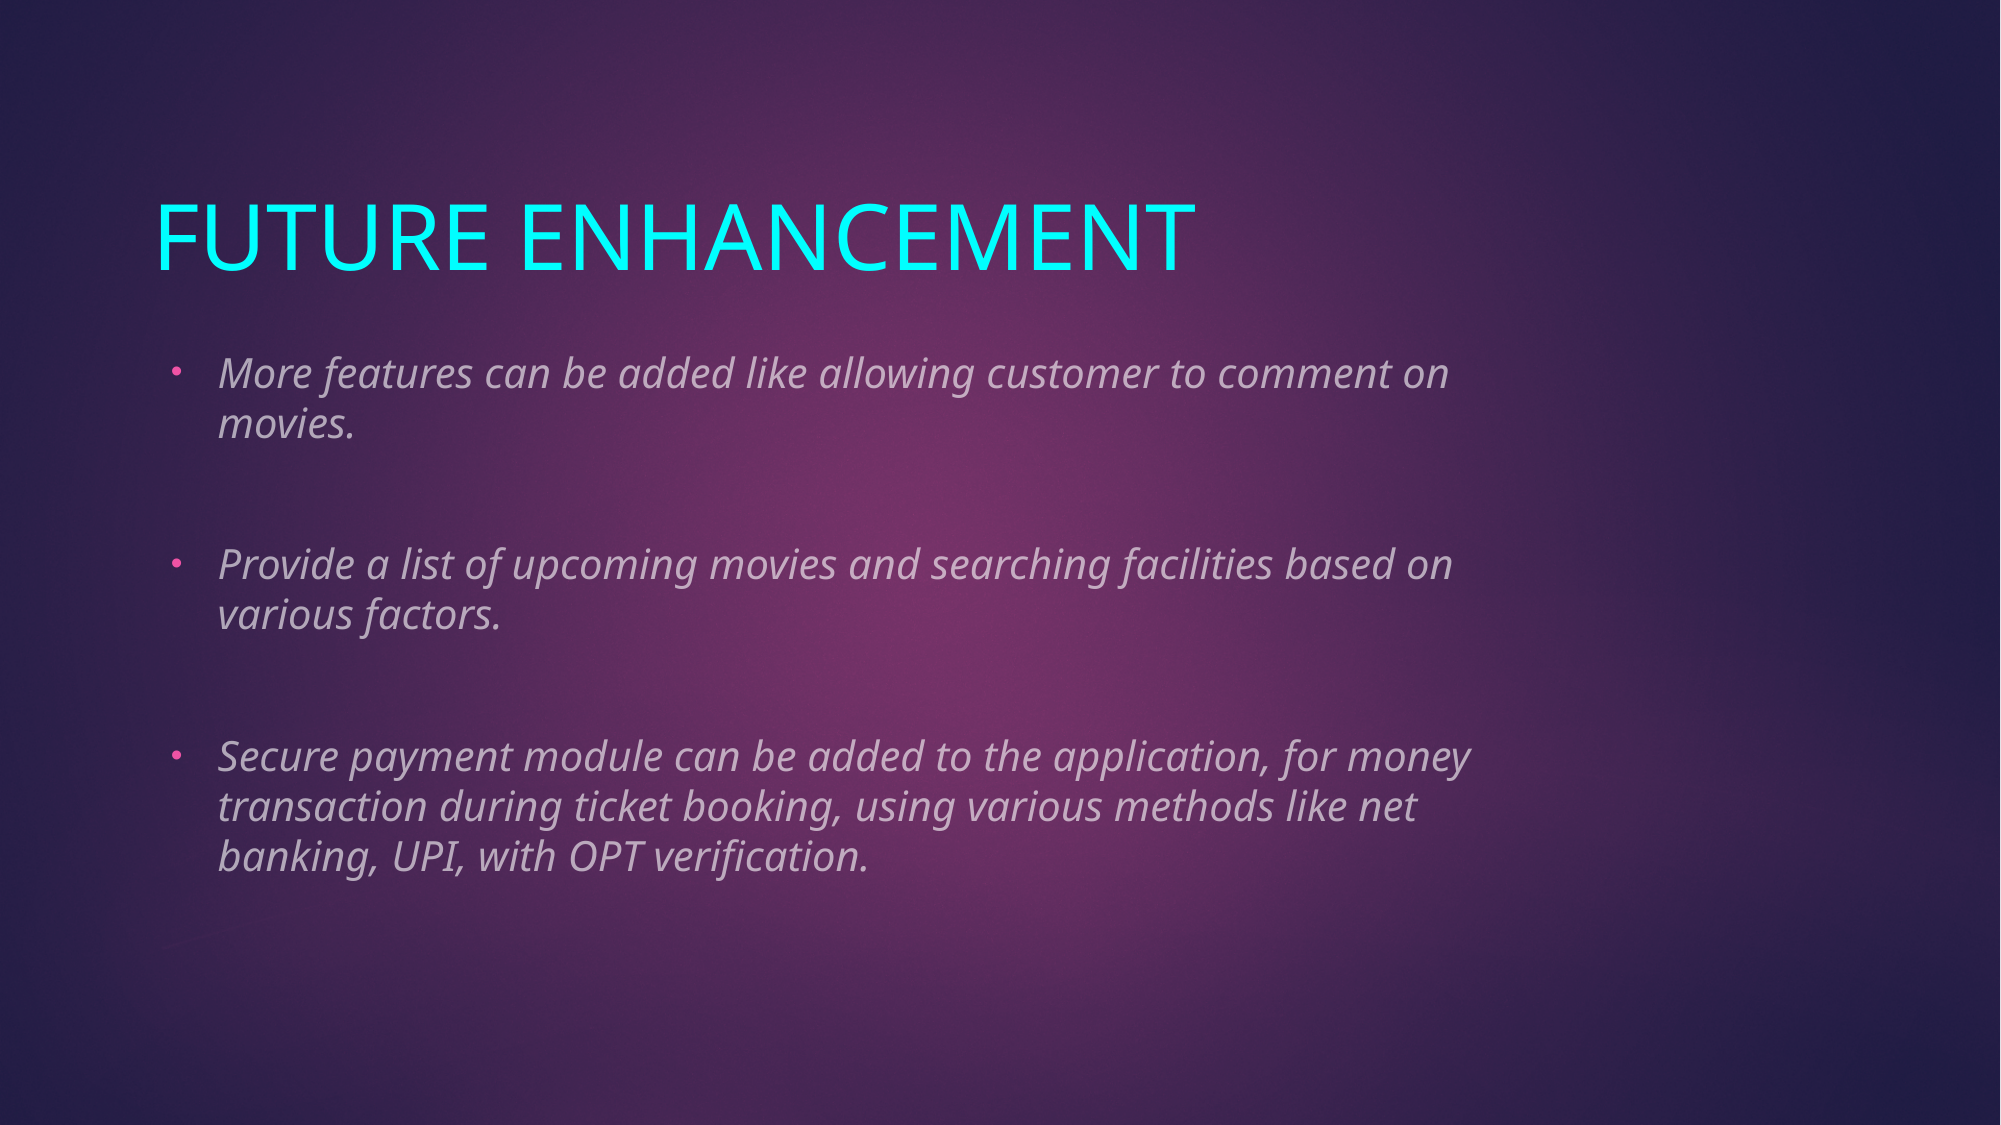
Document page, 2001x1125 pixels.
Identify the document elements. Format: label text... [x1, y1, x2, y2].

title FUTURE ENHANCEMENT [137, 141, 1863, 297]
list More features can be added like allowing customer to comment on movies. Provide a list of upcoming movies and searching facilities based on various factors. Secure payment module can be added to the application, for money transaction during ticket booking, using various methods like net banking, UPI, with OPT verification. [155, 338, 1545, 829]
